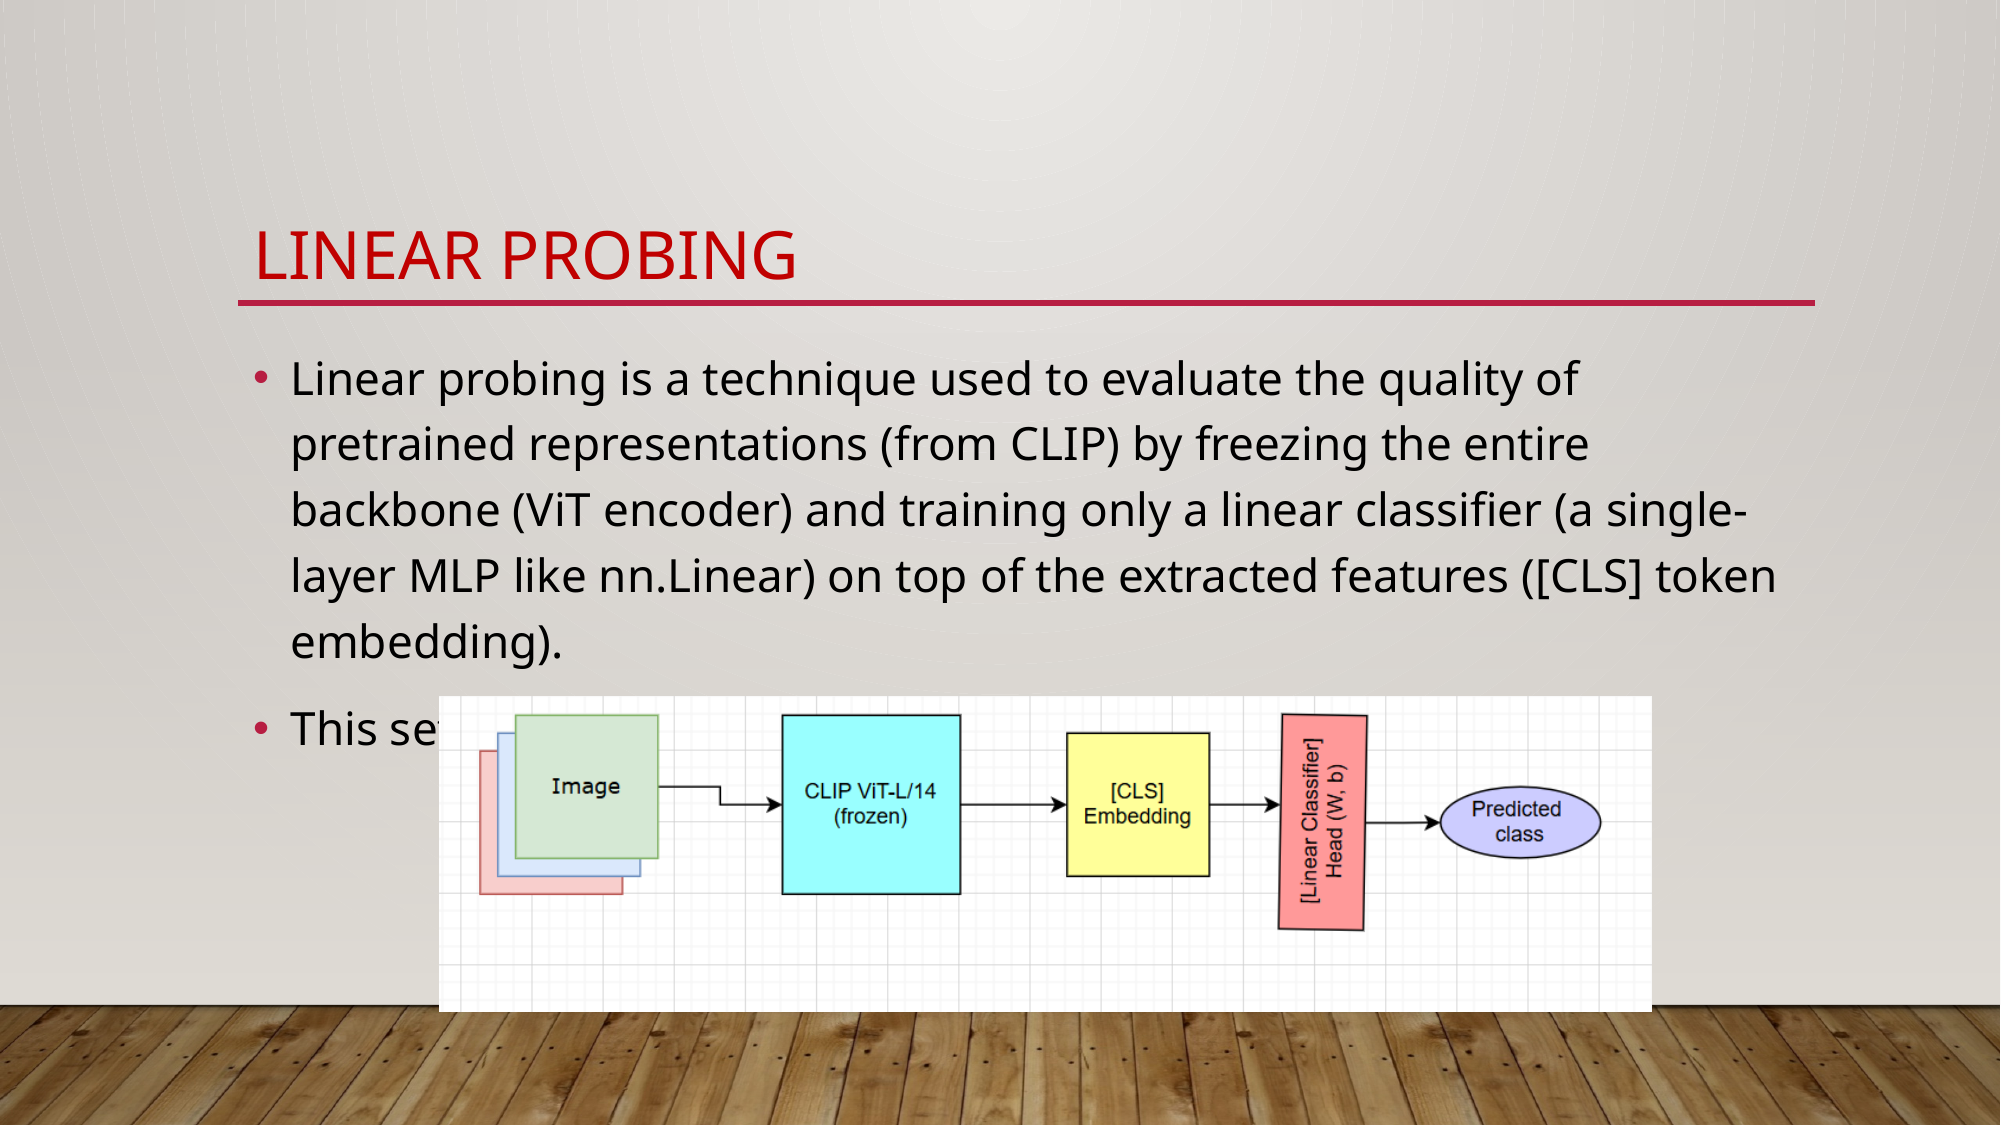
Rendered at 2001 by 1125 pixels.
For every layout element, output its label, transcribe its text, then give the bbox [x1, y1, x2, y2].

picture [0, 696, 2000, 1125]
title Linear probing [238, 214, 1814, 387]
list Linear probing is a technique used to evaluate the quality of pretrained representations (from CLIP) by freezing the entire backbone (ViT encoder) and training only a linear classifier (a single-layer MLP like nn.Linear) on top of the extracted features ([CLS] token embedding). This sets the baseline performance for the rest of the paper. [238, 330, 1795, 836]
